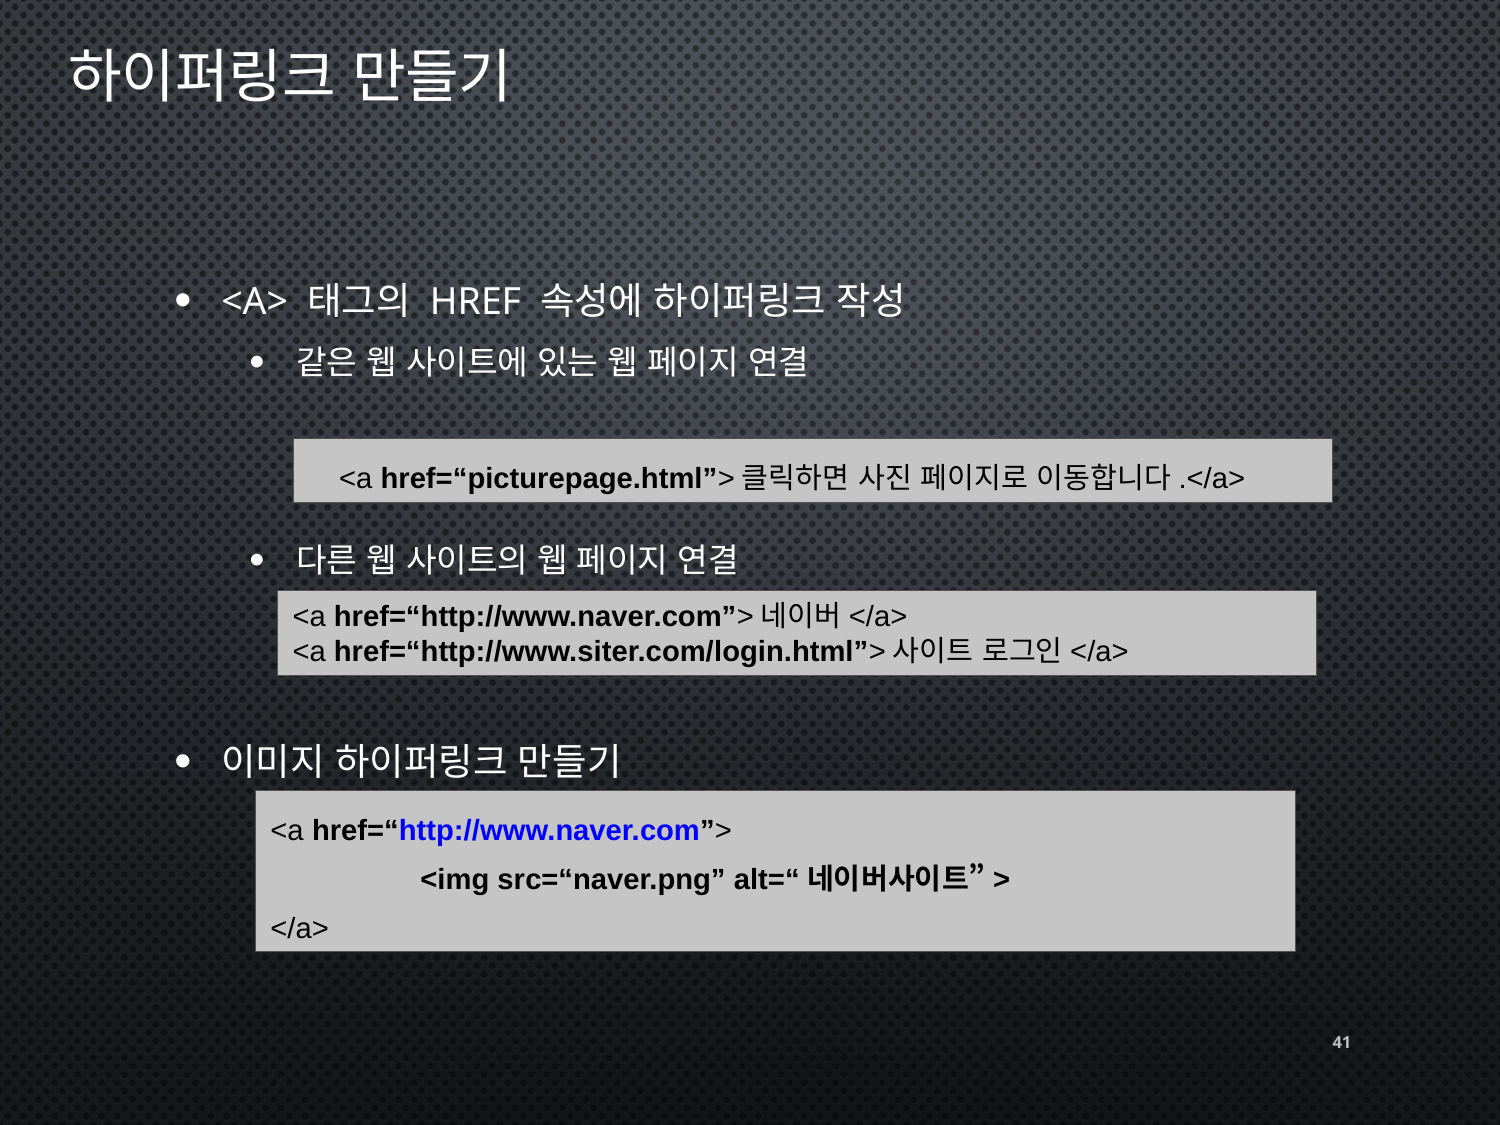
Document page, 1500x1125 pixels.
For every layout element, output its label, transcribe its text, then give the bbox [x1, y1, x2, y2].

text_box <a href=“picturepage.html”>클릭하면 사진 페이지로 이동합니다.</a> [293, 438, 1333, 503]
text_box <a href=“http://www.naver.com”>네이버</a> <a href=“http://www.siter.com/login.html”>사이트 로그인</a> [277, 590, 1317, 676]
title 하이퍼링크 만들기 [53, 22, 1286, 127]
list <a> 태그의 href 속성에 하이퍼링크 작성 같은 웹 사이트에 있는 웹 페이지 연결 다른 웹 사이트의 웹 페이지 연결 이미지 하이퍼링크 만들기 [159, 231, 1392, 894]
slide_number 41 [1298, 1013, 1367, 1074]
text_box <a href=“http://www.naver.com”> <img src=“naver.png” alt=“네이버사이트”> </a> [255, 790, 1296, 952]
